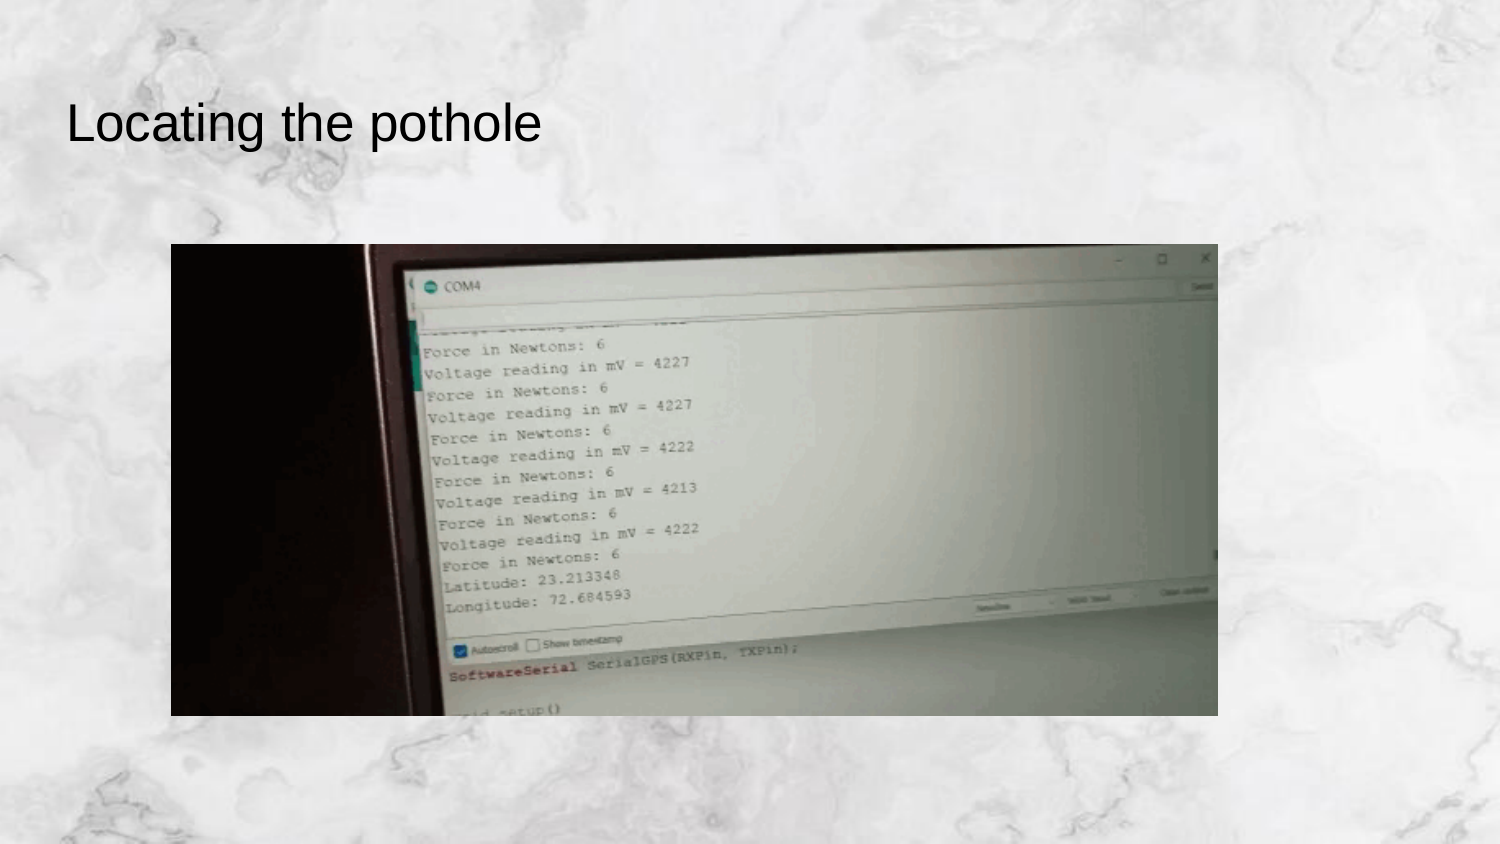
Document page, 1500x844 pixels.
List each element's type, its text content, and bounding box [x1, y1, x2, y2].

title Locating the pothole [51, 72, 1449, 167]
picture [0, 0, 1500, 844]
